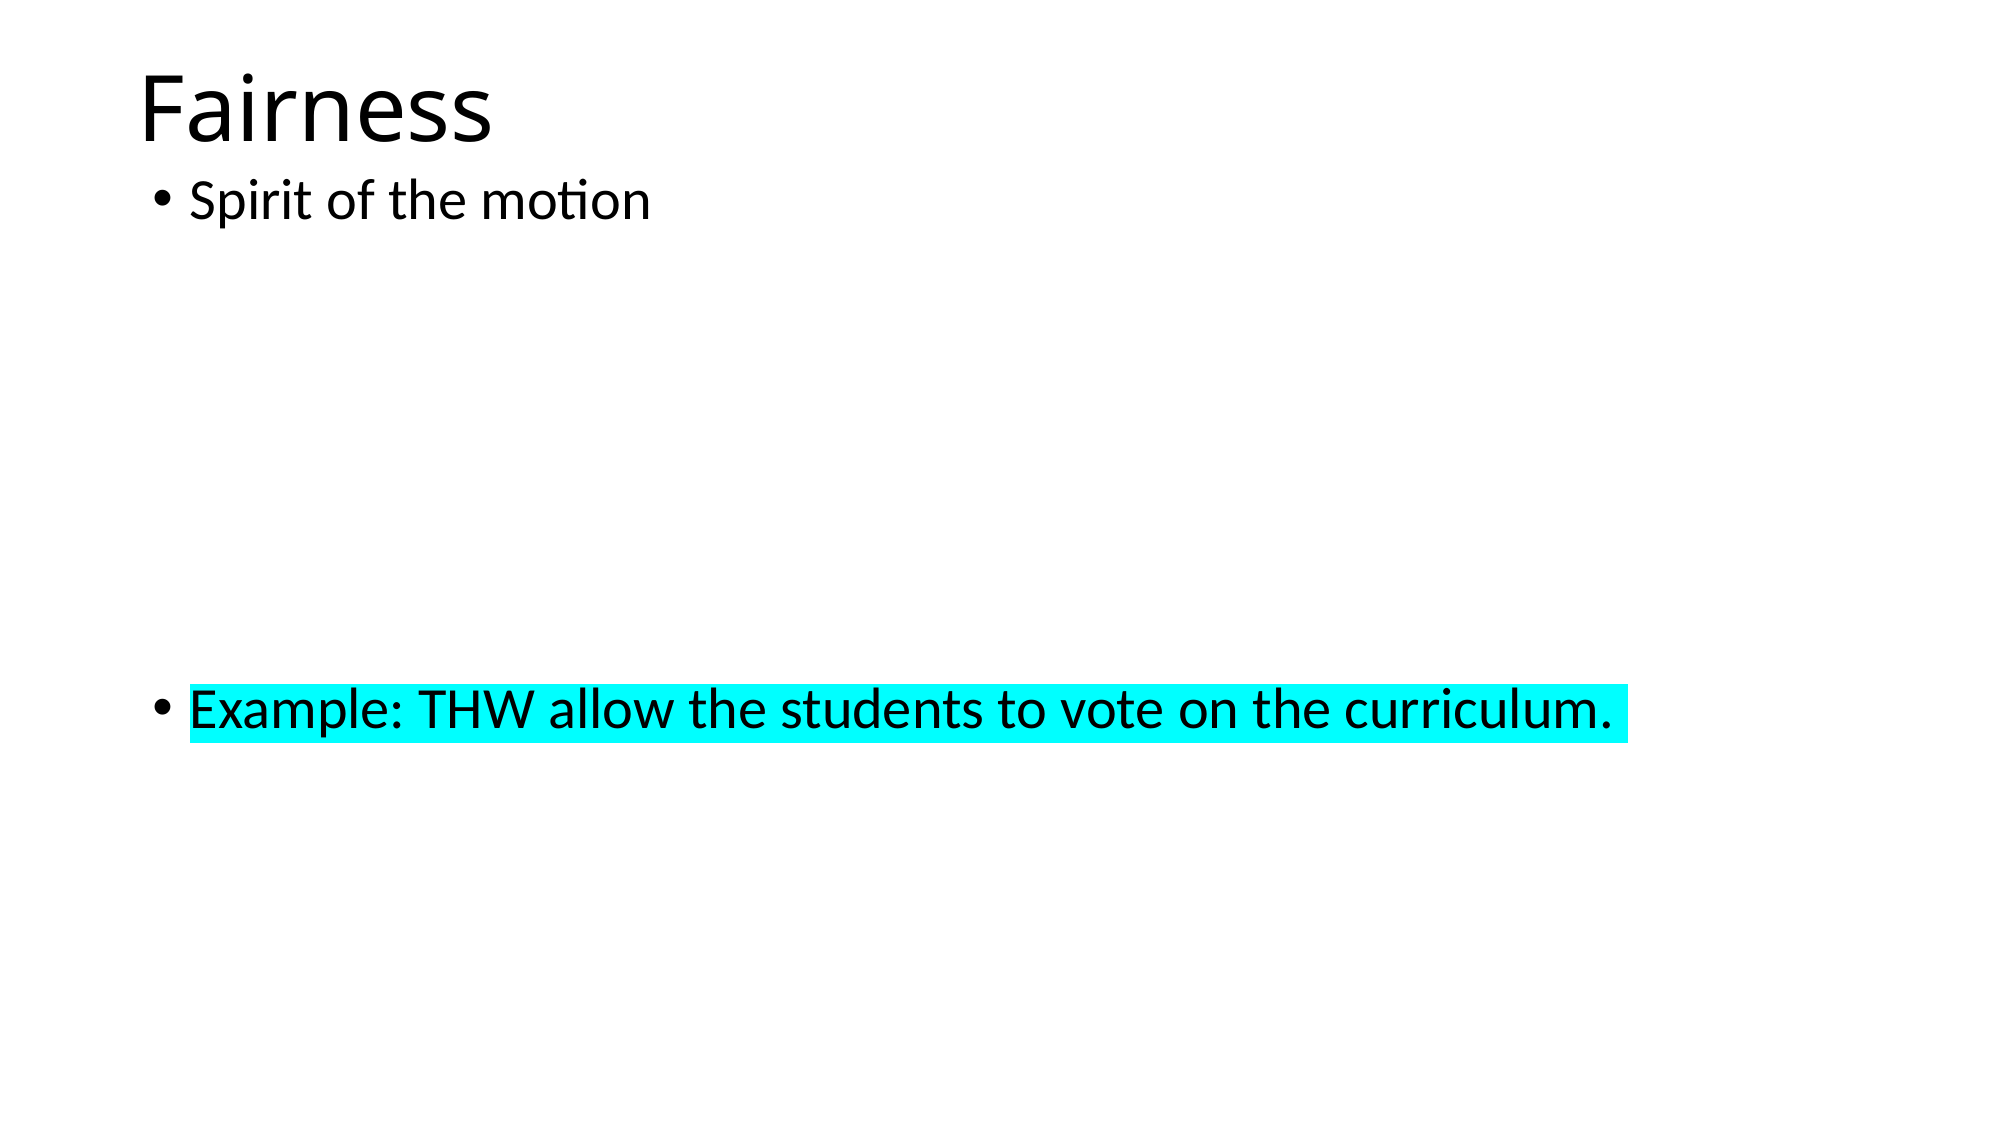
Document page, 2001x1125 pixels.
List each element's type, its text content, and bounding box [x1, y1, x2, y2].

list Spirit of the motion There is a reason, why we debate about something Opening Government usually starts with core definitions for the Debate. Opposition only may challenge, when it’s impossible to have a fair debate only first opposition speaker may challenge (unless def creates problem later) Why it makes for an unfair debate? Would it really make for an unfair debate? Example: THW allow the students to vote on the curriculum. OG: „We are talking about university students only” CG: „We should rather talk about students in non-tertiary education too, because university students already voted with their choice of studies yet” Question: What do we think about this now? What’s the spirit of the motion? OO: Could the first opposition speaker challenge this definition [137, 161, 1863, 1072]
title Fairness [122, 3, 1848, 221]
